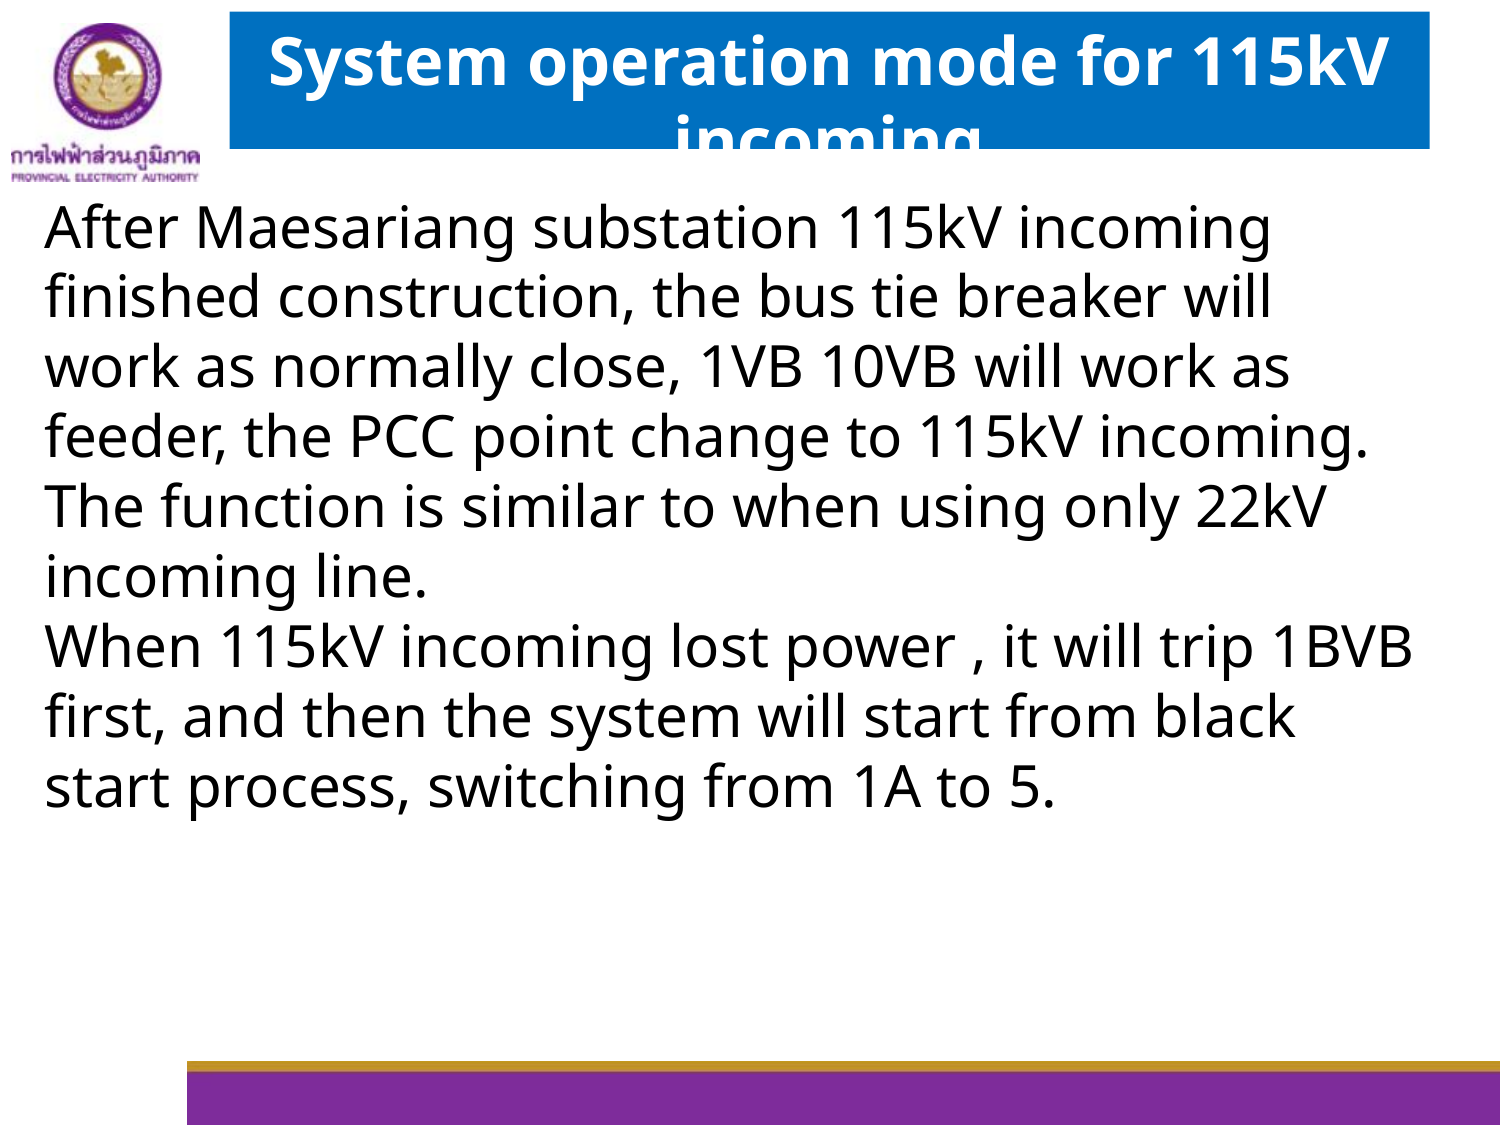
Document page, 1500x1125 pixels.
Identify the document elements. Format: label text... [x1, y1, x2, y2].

text_box After Maesariang substation 115kV incoming finished construction, the bus tie breaker will work as normally close, 1VB 10VB will work as feeder, the PCC point change to 115kV incoming. The function is similar to when using only 22kV incoming line. When 115kV incoming lost power , it will trip 1BVB first, and then the system will start from black start process, switching from 1A to 5. [29, 182, 1430, 827]
text_box System operation mode for 115kV incoming [229, 11, 1430, 149]
picture [187, 1061, 1500, 1125]
picture [11, 23, 200, 182]
